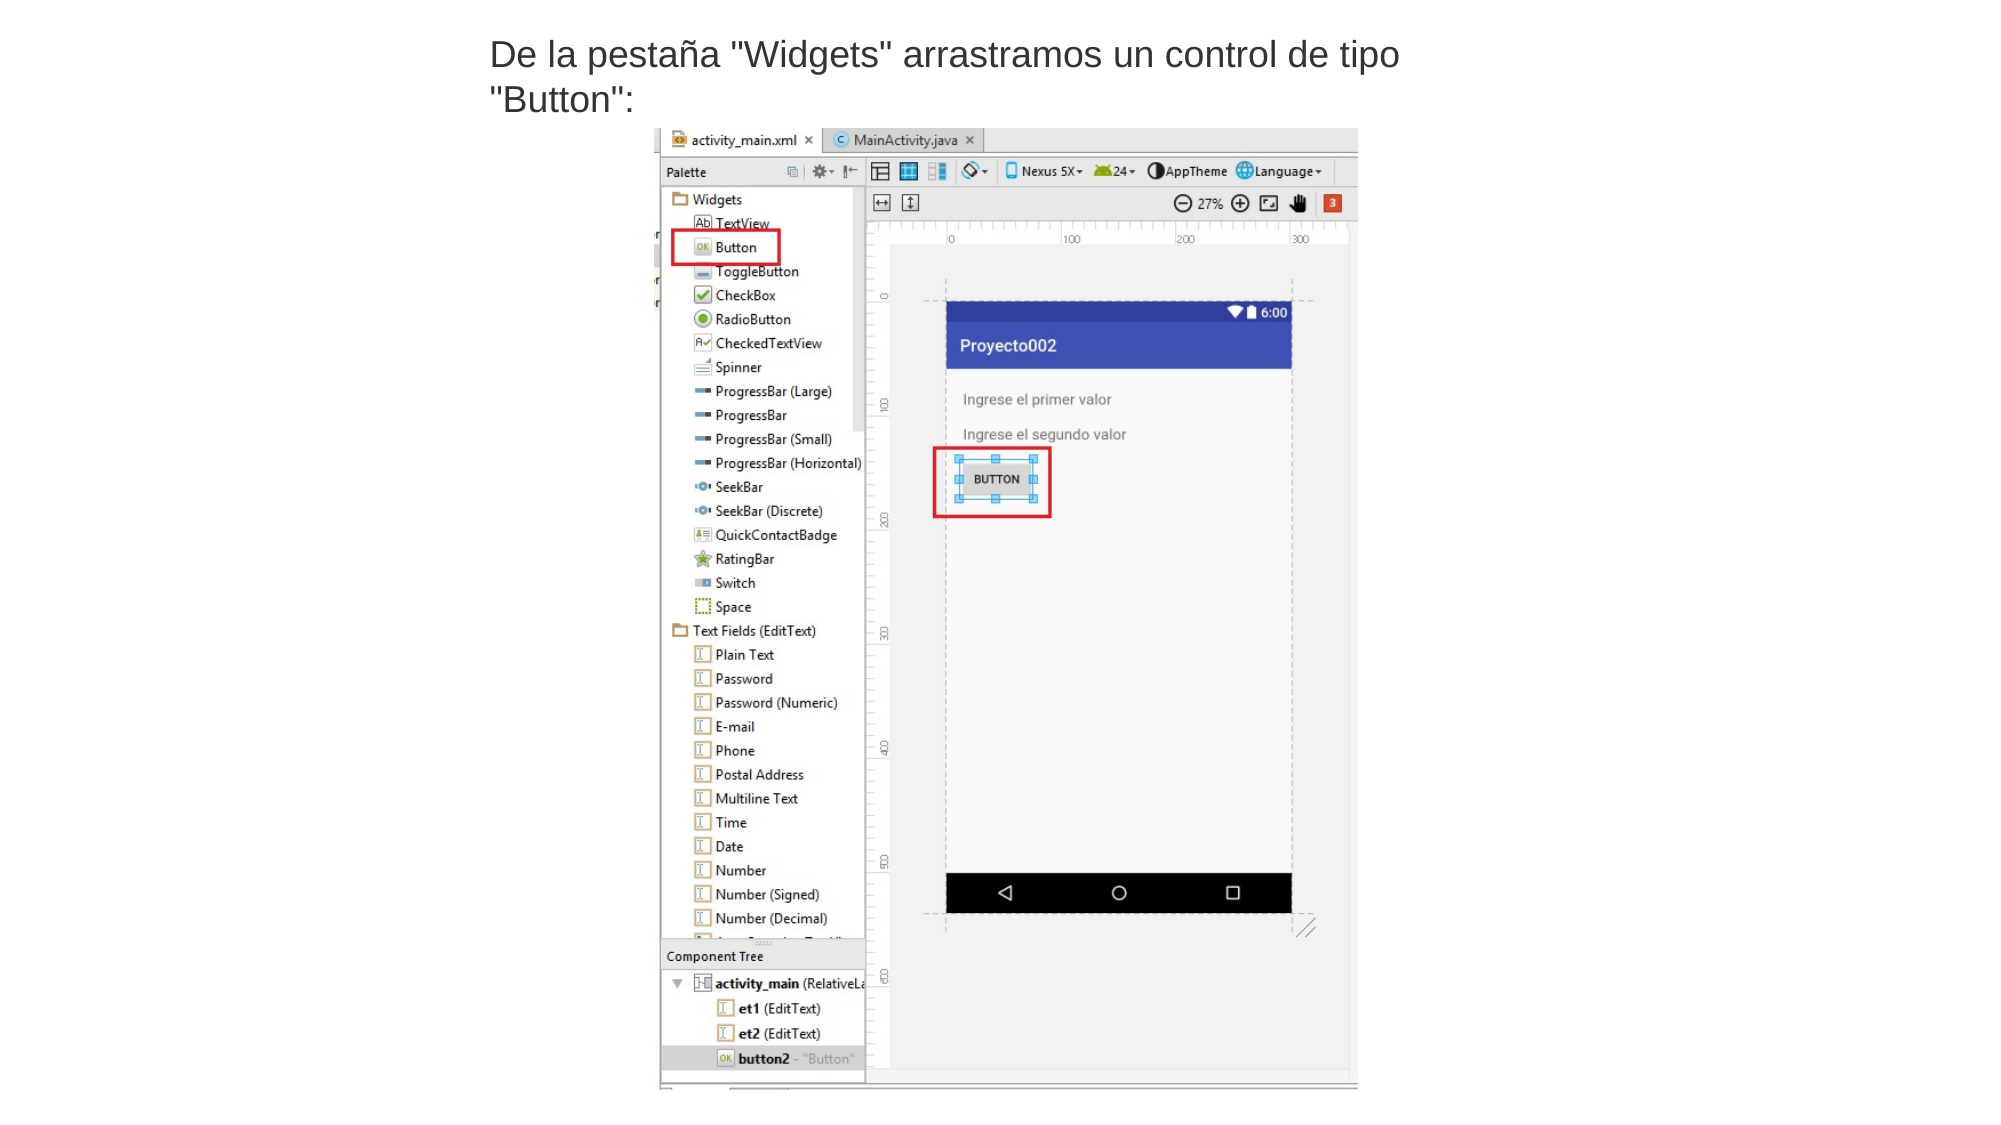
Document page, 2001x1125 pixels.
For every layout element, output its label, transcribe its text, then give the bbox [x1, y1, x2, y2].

picture [654, 128, 1358, 1091]
text_box De la pestaña "Widgets" arrastramos un control de tipo "Button": [474, 22, 1475, 128]
